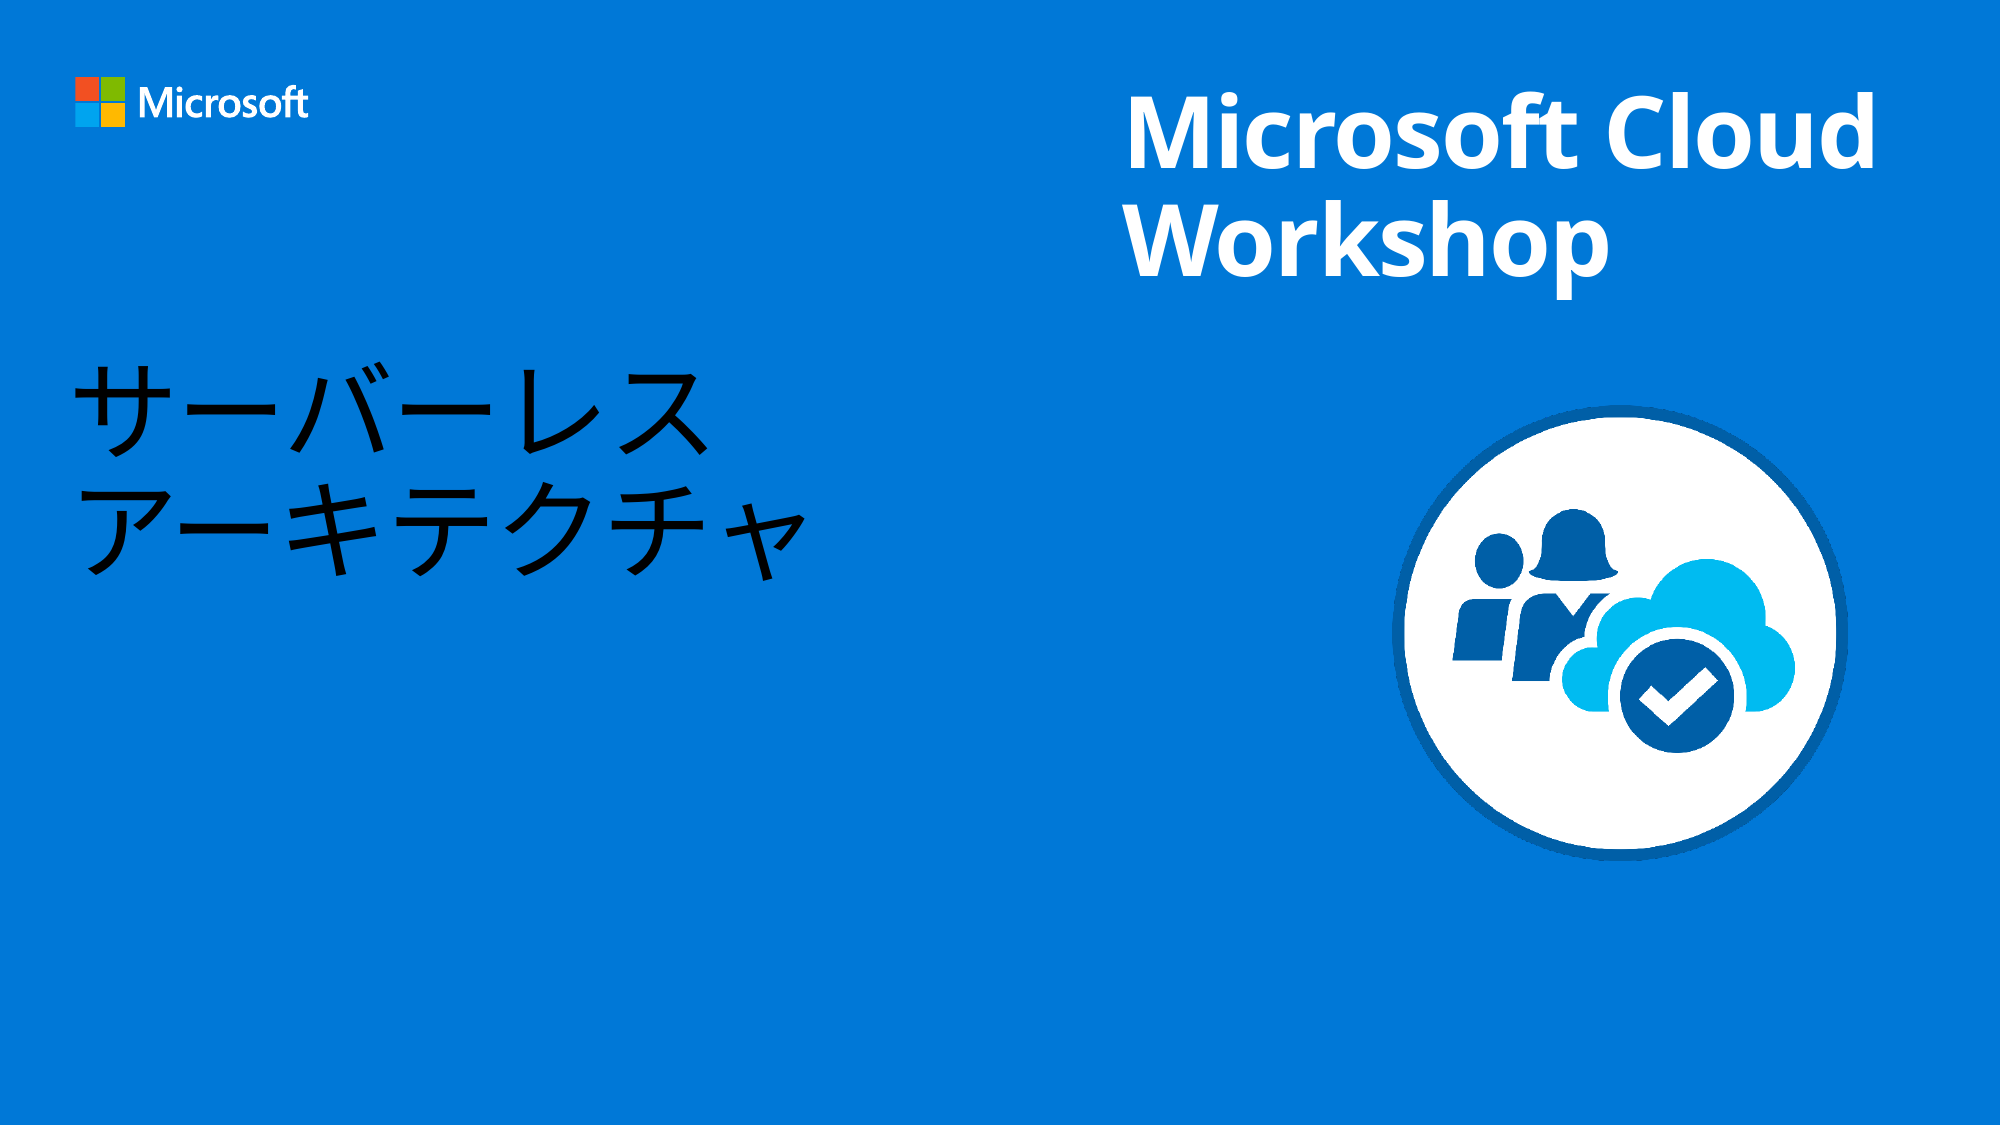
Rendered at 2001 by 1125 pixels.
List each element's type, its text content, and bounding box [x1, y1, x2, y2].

title サーバーレス アーキテクチャ [44, 341, 1221, 490]
picture [1392, 405, 1848, 861]
